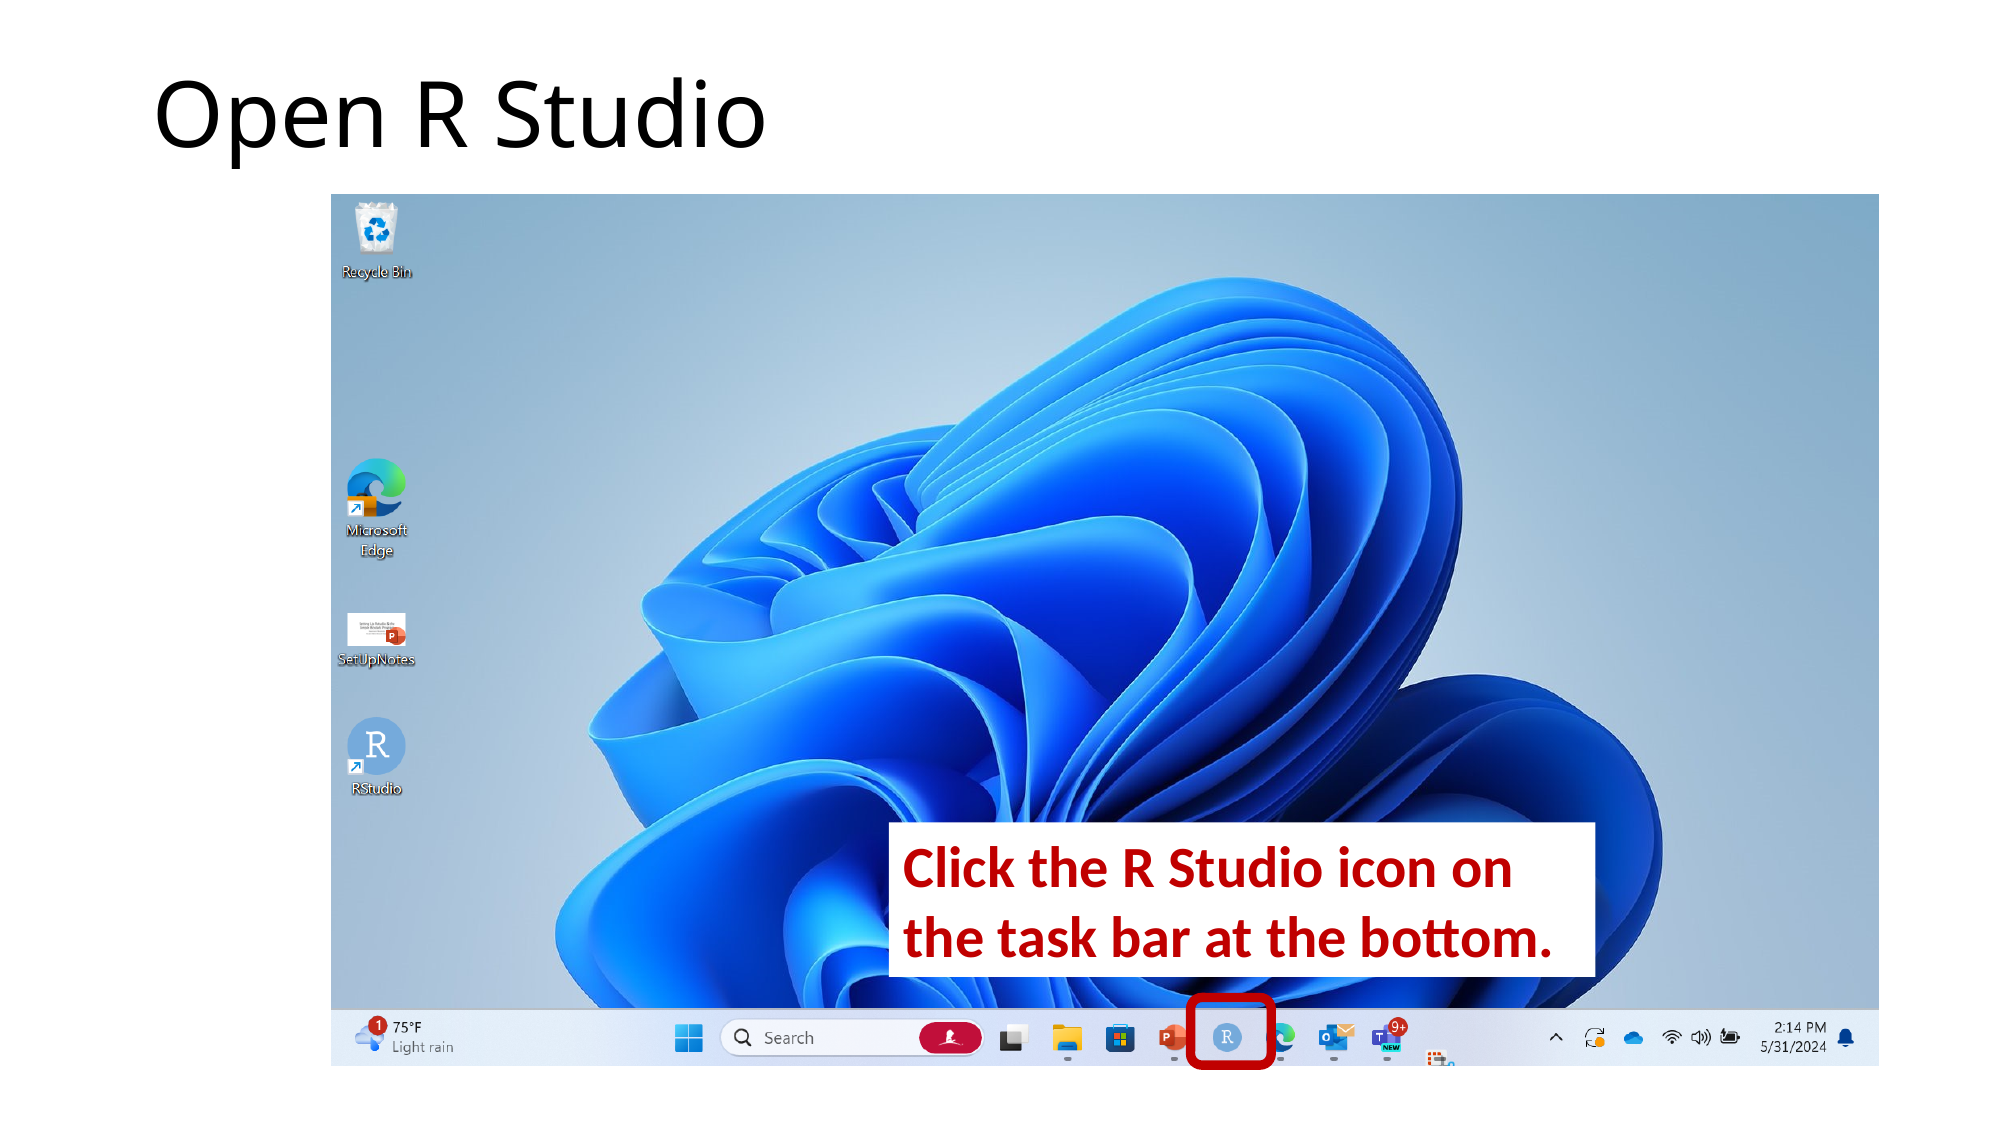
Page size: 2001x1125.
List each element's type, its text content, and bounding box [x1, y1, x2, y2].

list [331, 194, 1879, 1066]
title Open R Studio [137, 59, 1596, 177]
